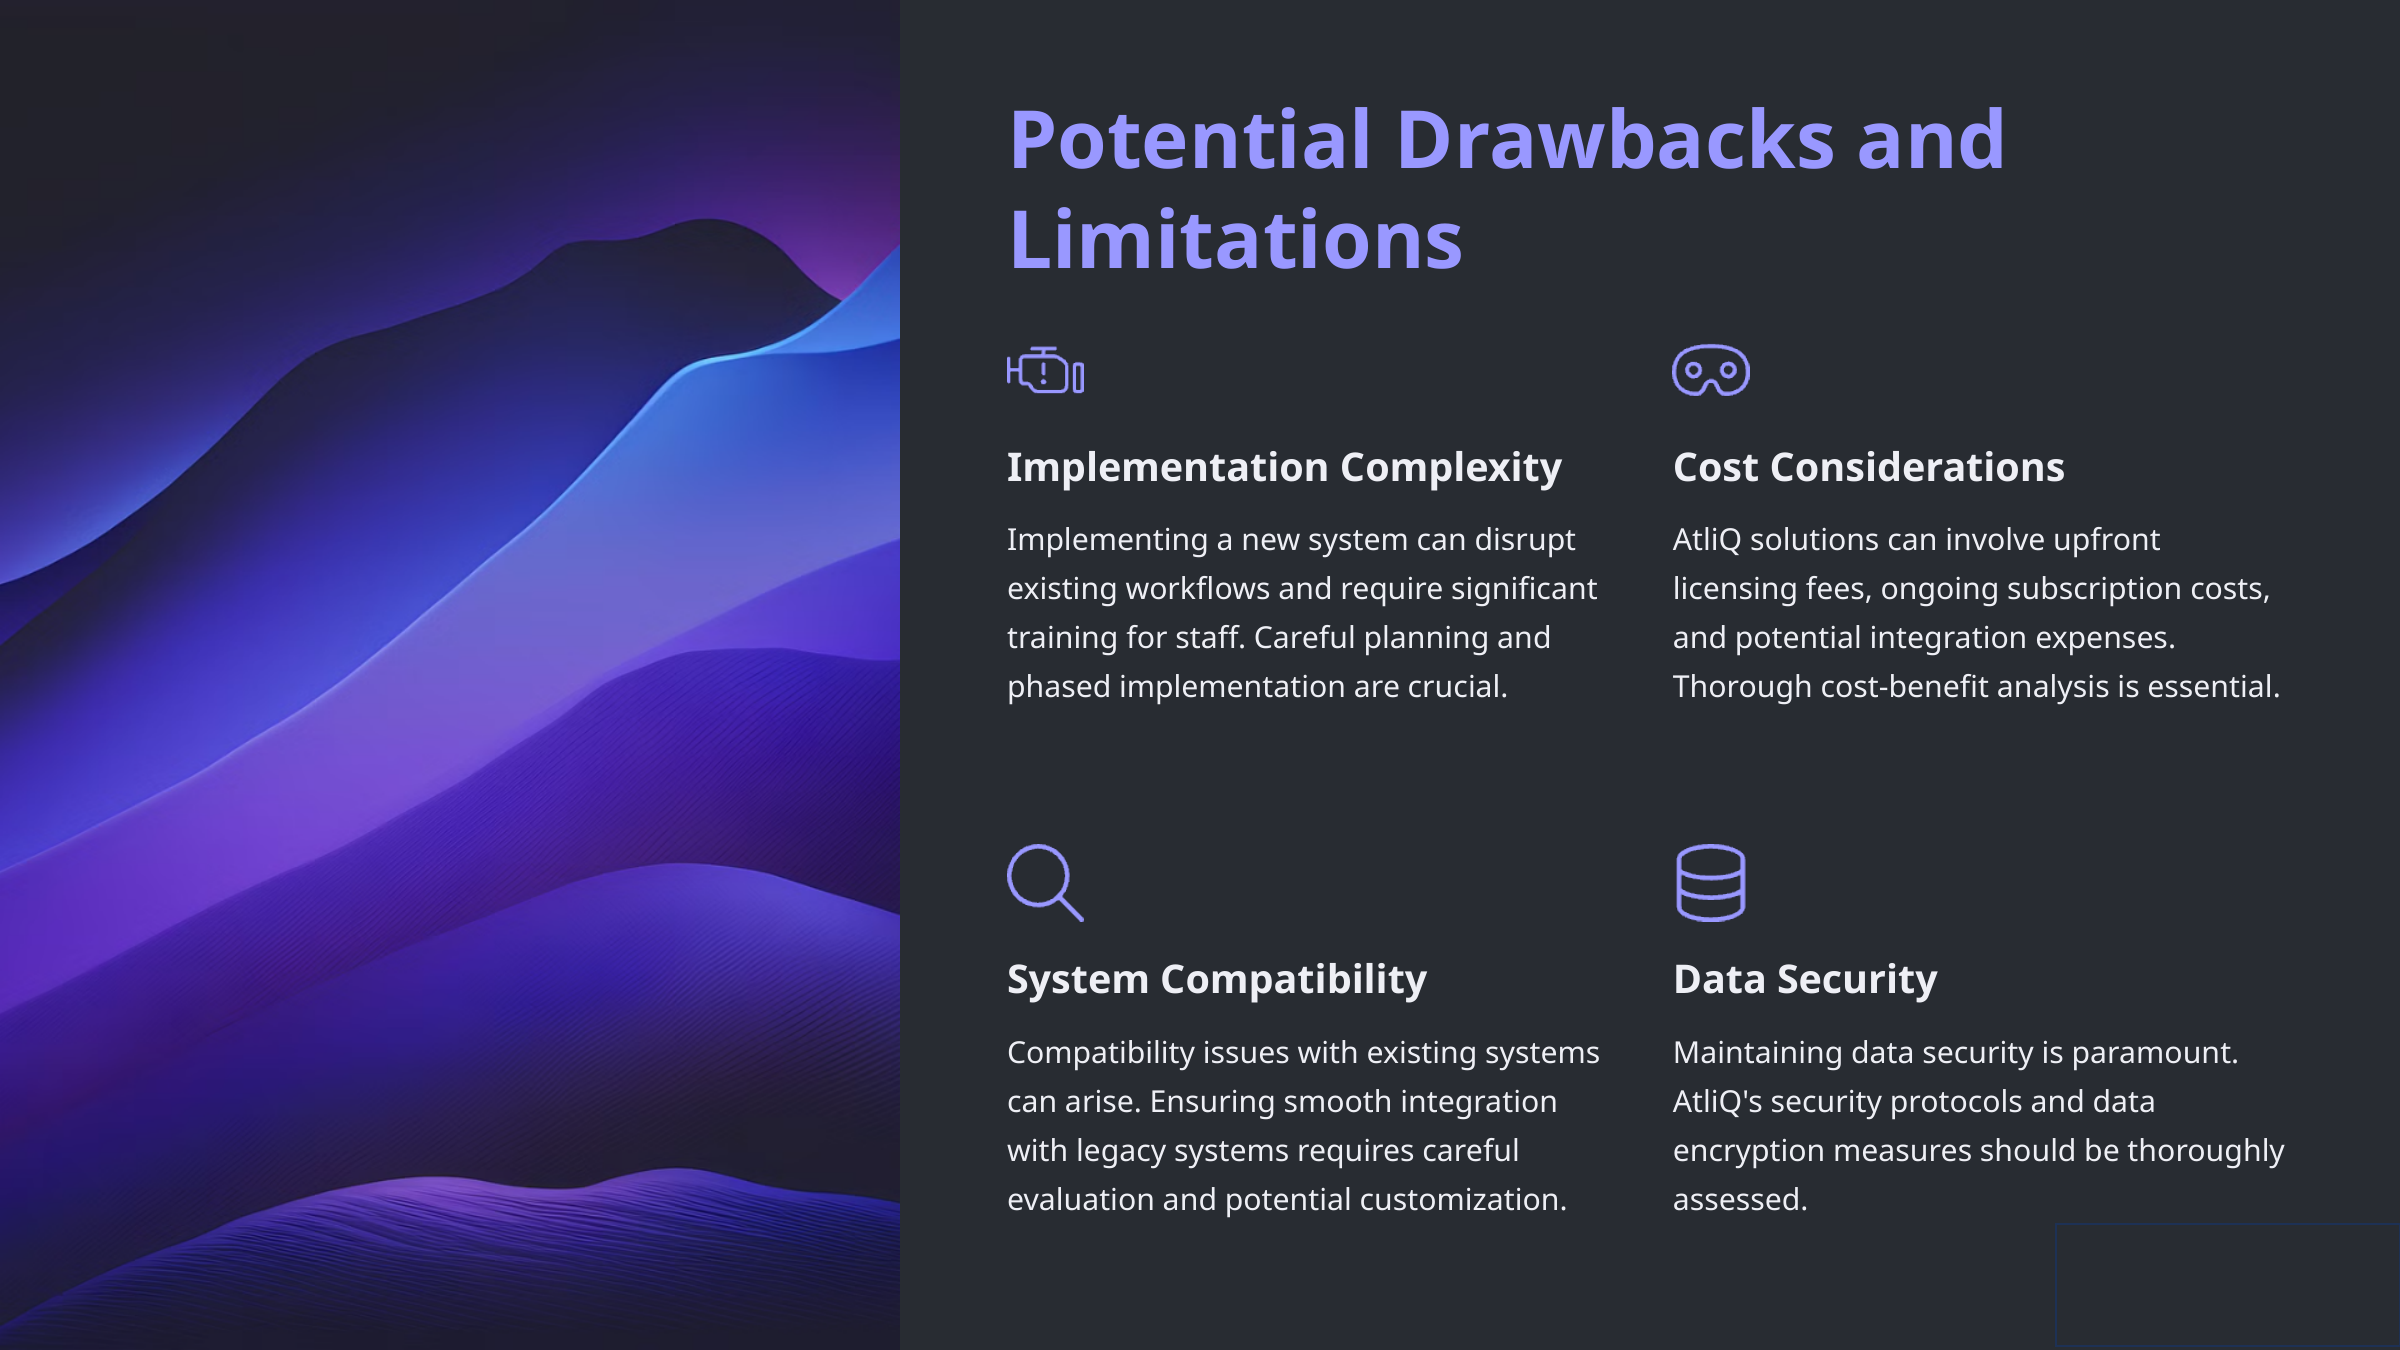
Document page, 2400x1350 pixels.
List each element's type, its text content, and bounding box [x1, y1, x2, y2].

text_box [2055, 1223, 2400, 1347]
picture [1672, 331, 1750, 409]
text_box Cost Considerations [1672, 439, 2076, 490]
text_box Maintaining data security is paramount. AtliQ's security protocols and data encryption measures should be thoroughly assessed. [1672, 1020, 2293, 1217]
text_box Data Security [1672, 951, 2076, 1003]
picture [1007, 331, 1084, 409]
text_box System Compatibility [1007, 951, 1411, 1003]
text_box Implementing a new system can disrupt existing workflows and require significant training for staff. Careful planning and phased implementation are crucial. [1007, 507, 1627, 753]
text_box Compatibility issues with existing systems can arise. Ensuring smooth integration with legacy systems requires careful evaluation and potential customization. [1007, 1020, 1627, 1266]
picture [1672, 844, 1750, 922]
picture [0, 0, 900, 1350]
text_box Implementation Complexity [1007, 439, 1500, 490]
text_box AtliQ solutions can involve upfront licensing fees, ongoing subscription costs, and potential integration expenses. Thorough cost-benefit analysis is essential. [1672, 507, 2293, 753]
text_box Potential Drawbacks and Limitations [1007, 84, 2293, 286]
picture [1007, 844, 1084, 922]
